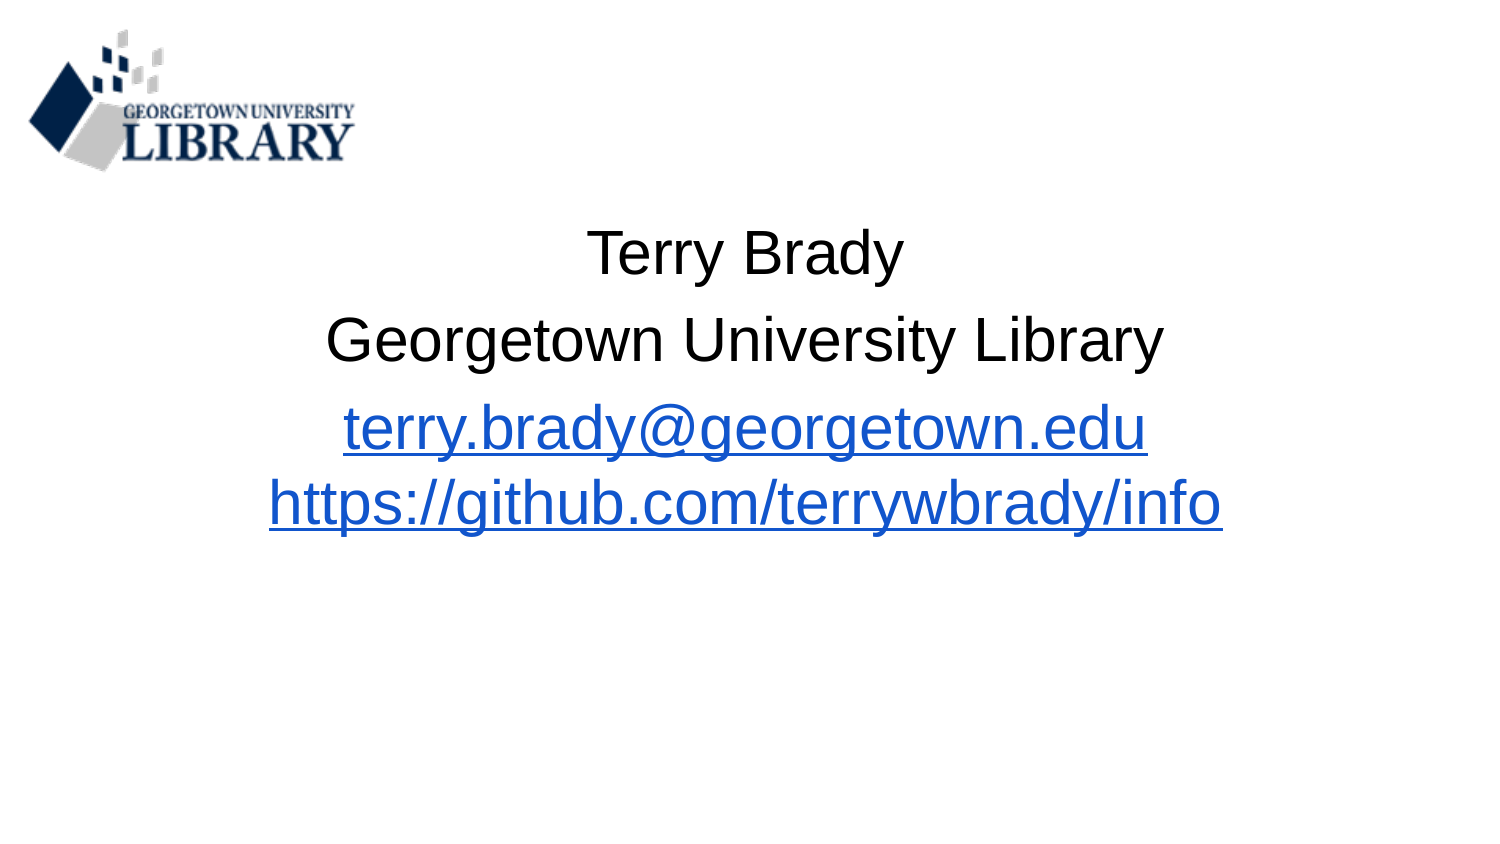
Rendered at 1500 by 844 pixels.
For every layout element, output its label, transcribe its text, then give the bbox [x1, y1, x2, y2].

picture [24, 24, 360, 177]
list Terry Brady Georgetown University Library terry.brady@georgetown.edu https://github.com/terrywbrady/info [22, 196, 1469, 808]
